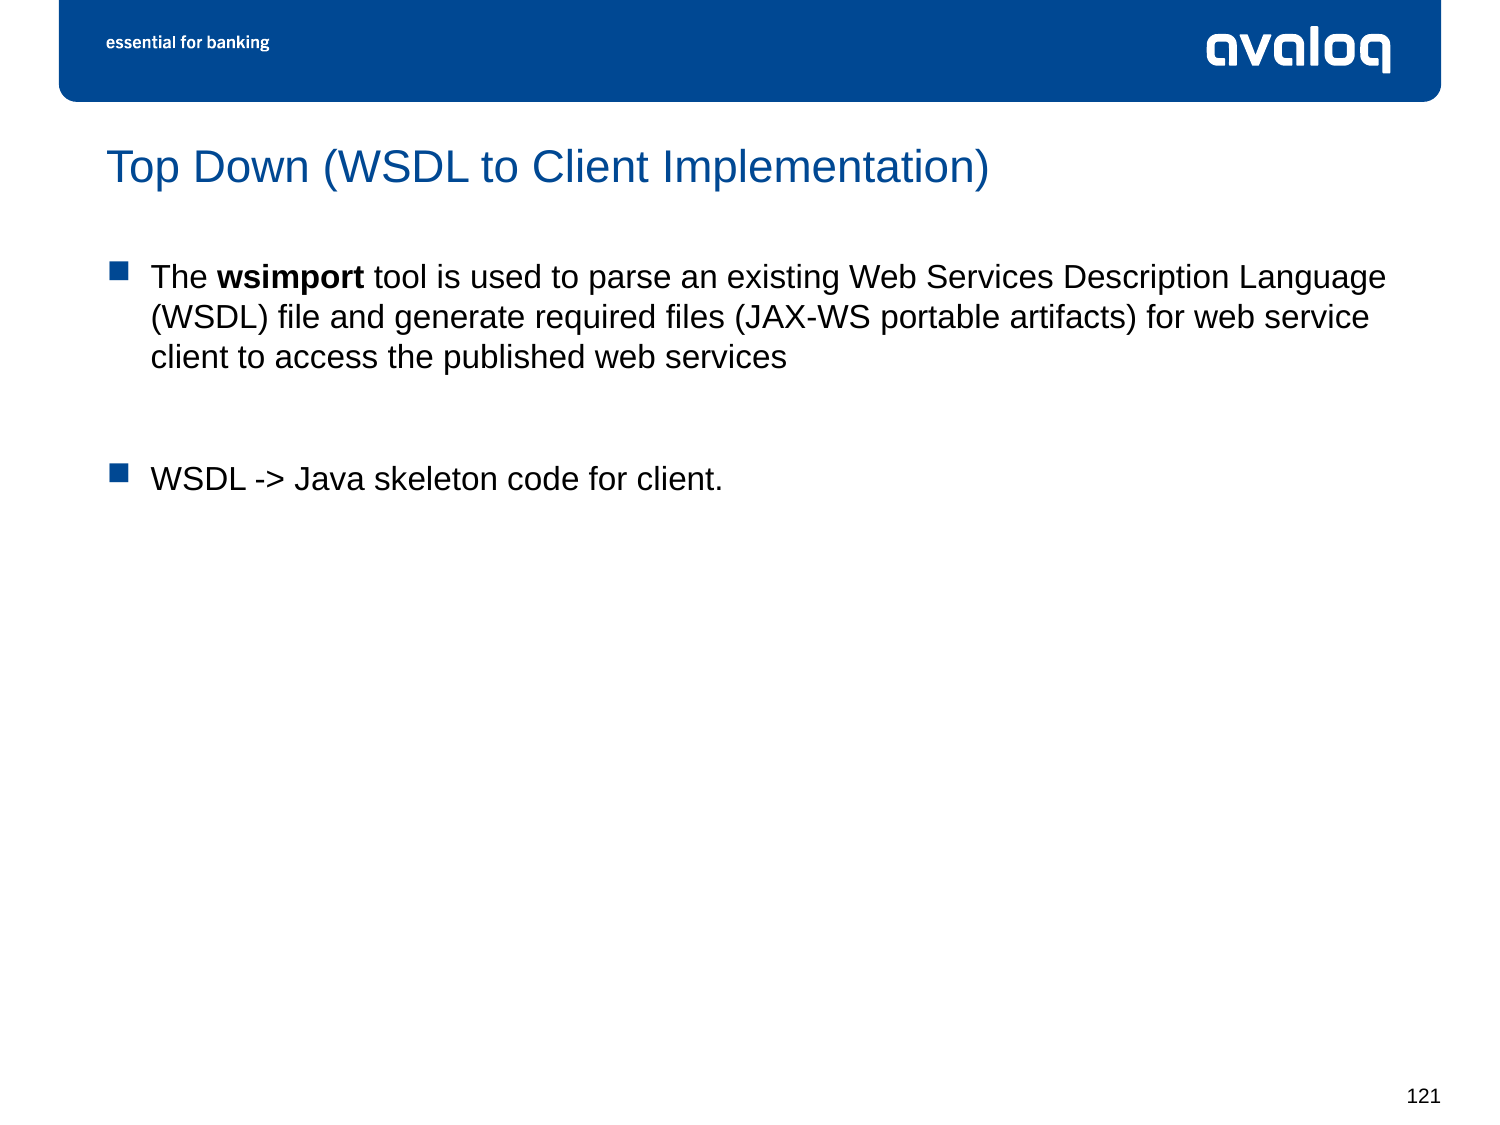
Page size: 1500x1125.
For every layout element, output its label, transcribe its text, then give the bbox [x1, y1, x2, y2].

list The wsimport tool is used to parse an existing Web Services Description Language (WSDL) file and generate required files (JAX-WS portable artifacts) for web service client to access the published web services WSDL -> Java skeleton code for client. [105, 255, 1394, 1042]
title Top Down (WSDL to Client Implementation) [105, 142, 1394, 215]
slide_number 121 [1200, 1082, 1442, 1112]
